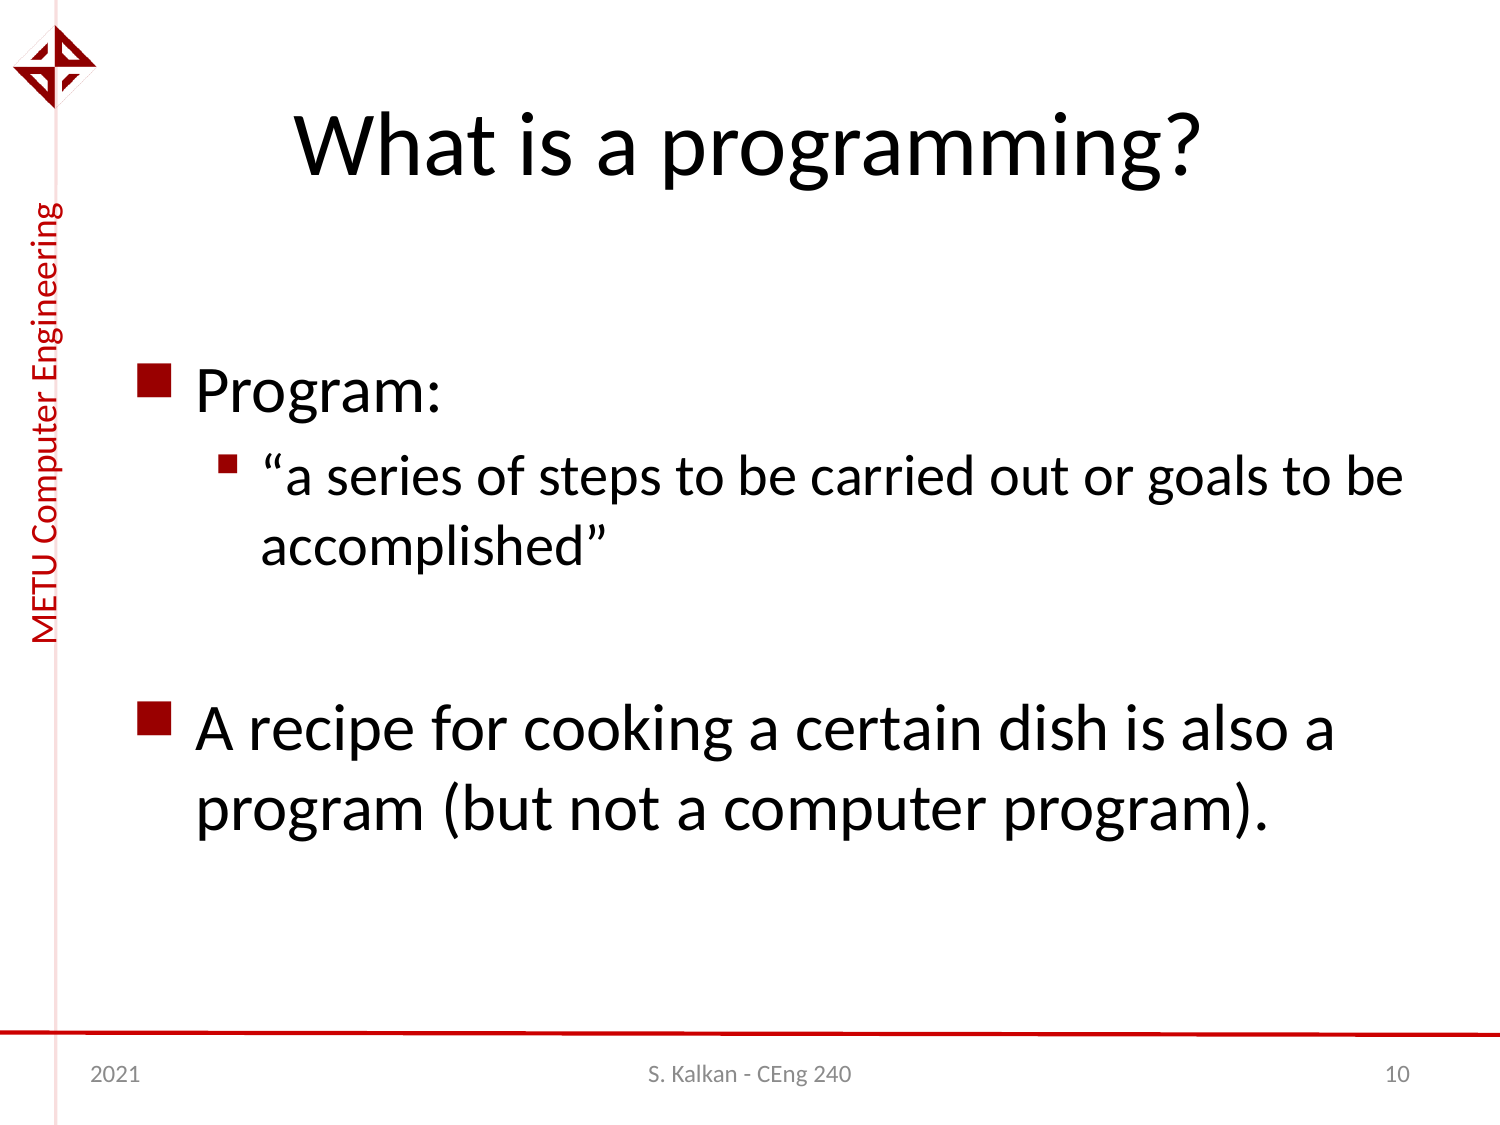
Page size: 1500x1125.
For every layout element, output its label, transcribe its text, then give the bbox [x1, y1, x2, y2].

slide_number 10 [1074, 1042, 1425, 1103]
picture [58, 24, 97, 109]
footer S. Kalkan - CEng 240 [512, 1042, 988, 1103]
picture [12, 24, 54, 109]
list Program: “a series of steps to be carried out or goals to be accomplished” A recipe for cooking a certain dish is also a program (but not a computer program). [123, 338, 1425, 1005]
slide_number 2021 [75, 1042, 425, 1103]
title What is a programming? [75, 45, 1425, 233]
